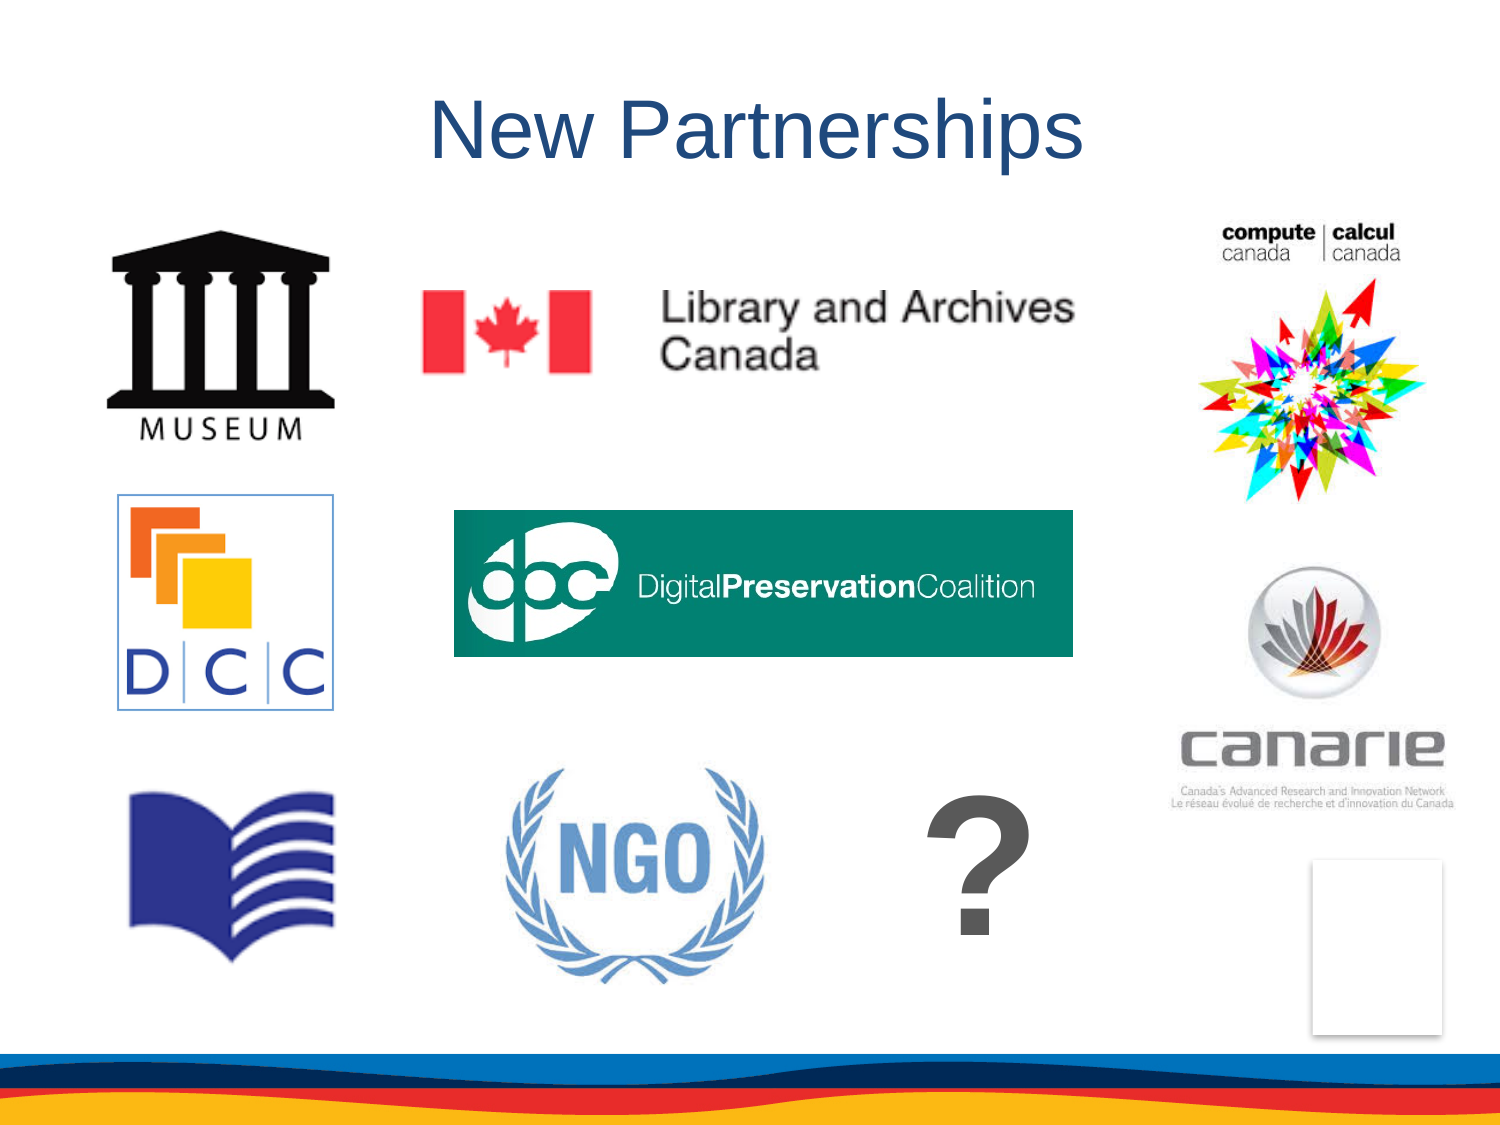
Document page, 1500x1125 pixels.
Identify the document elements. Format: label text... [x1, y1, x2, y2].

picture [0, 0, 1500, 1125]
text_box [1312, 859, 1443, 1036]
title New Partnerships [71, 54, 1442, 197]
text_box ? [903, 727, 1057, 983]
